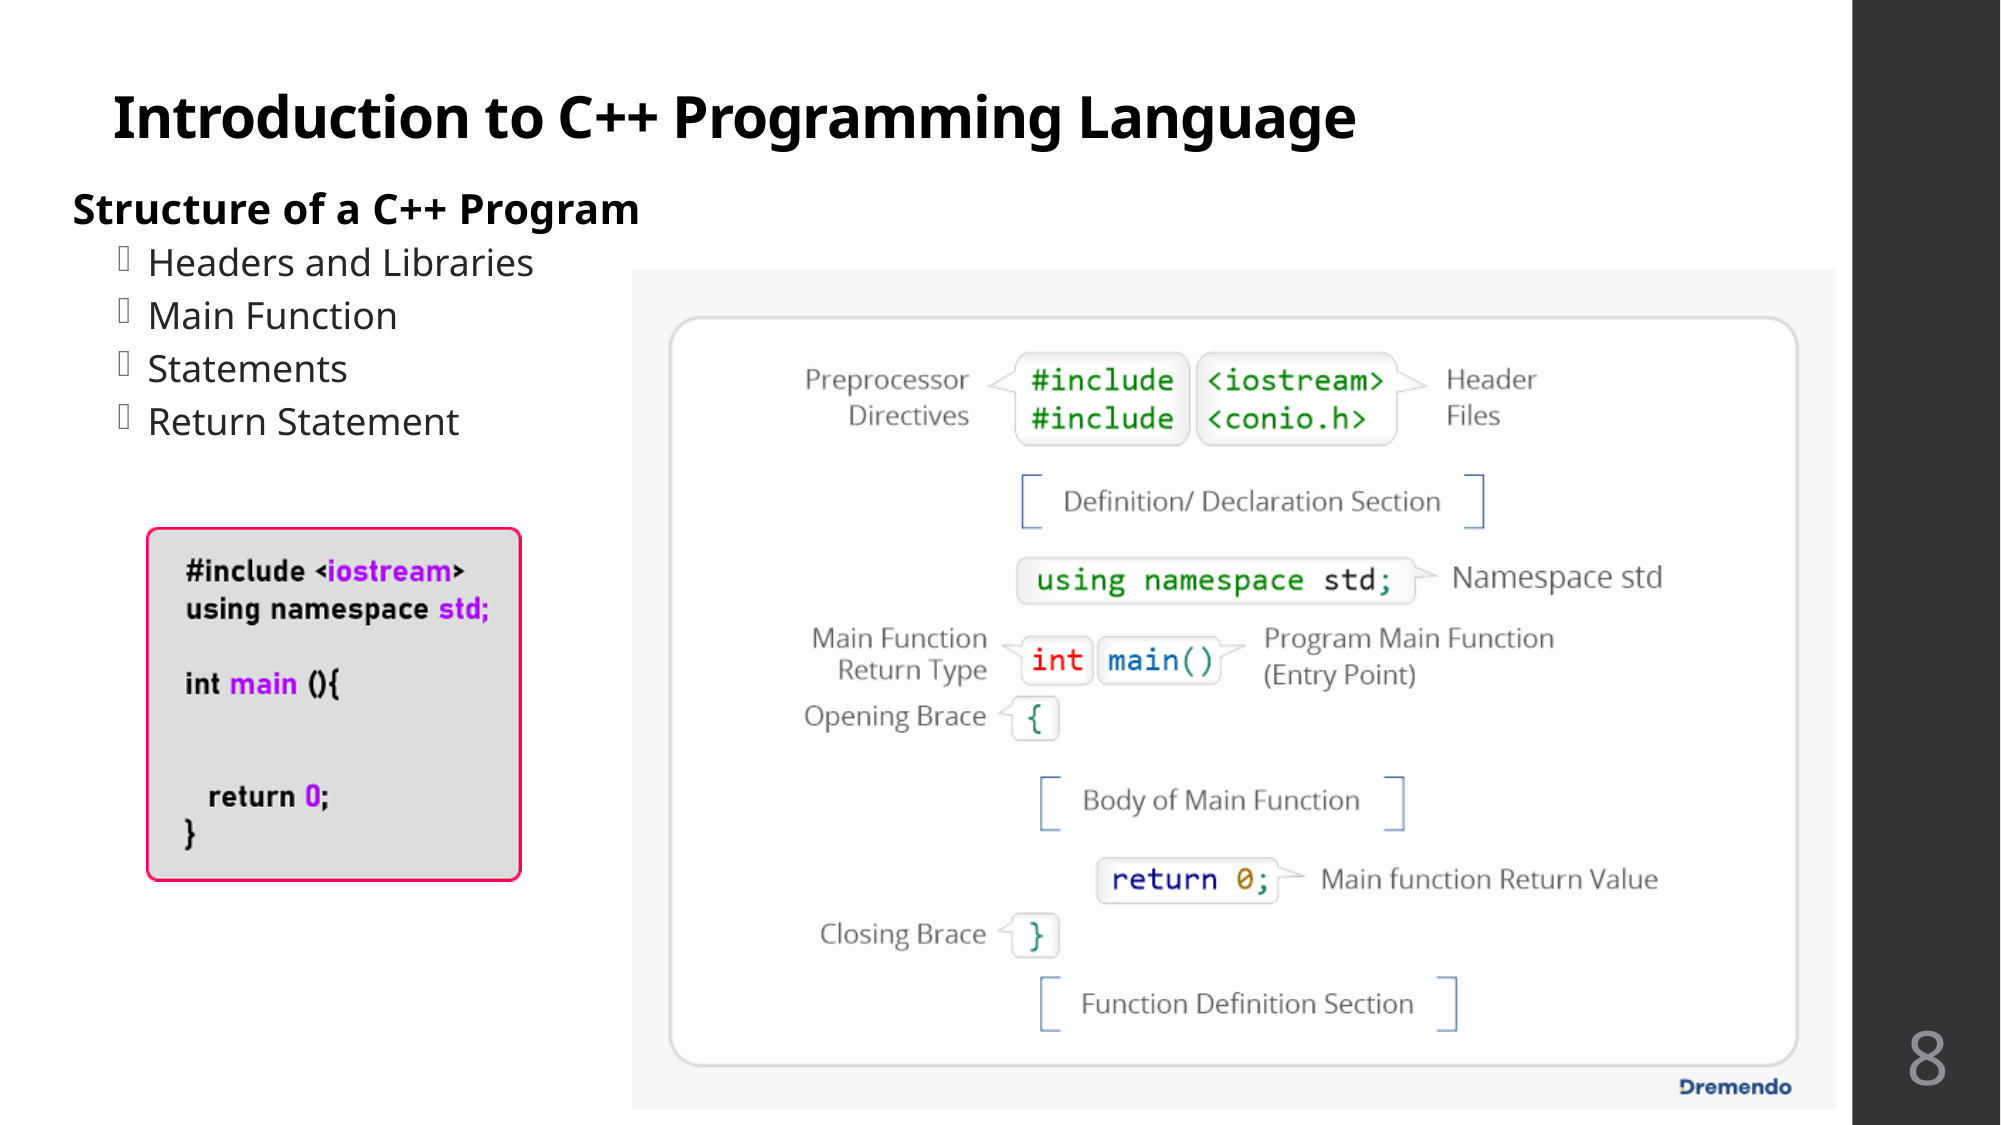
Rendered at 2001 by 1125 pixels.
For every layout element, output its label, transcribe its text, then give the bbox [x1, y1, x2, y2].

picture [631, 269, 1836, 1111]
slide_number 8 [1852, 1012, 2000, 1110]
title Introduction to C++ Programming Language [98, 56, 1739, 159]
list Structure of a C++ Program Headers and Libraries Main Function Statements Return Statement [57, 178, 1811, 592]
picture [146, 527, 523, 883]
